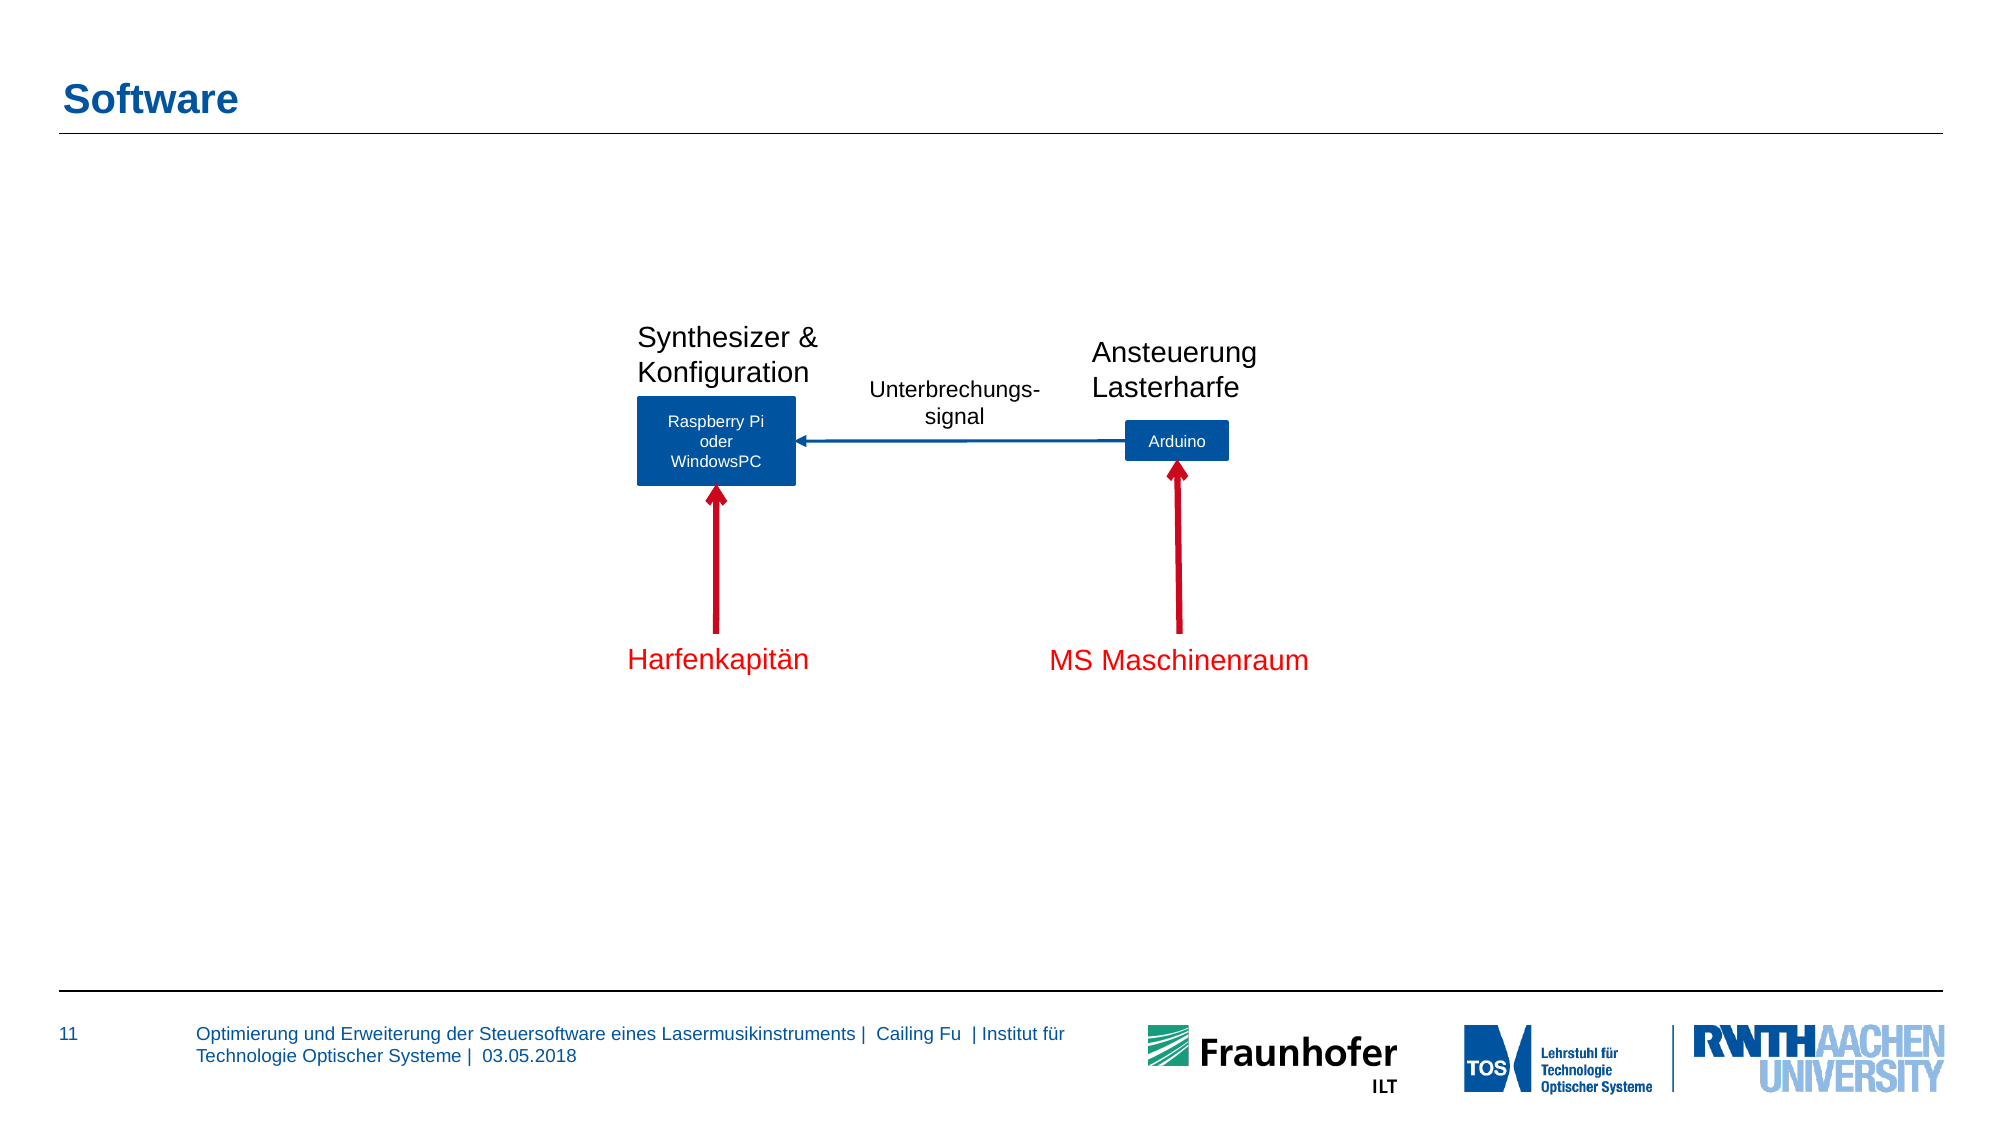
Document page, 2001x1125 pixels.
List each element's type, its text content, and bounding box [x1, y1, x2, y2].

text_box Raspberry Pi oder WindowsPC [637, 396, 796, 486]
text_box MS Maschinenraum [1034, 633, 1325, 684]
text_box Arduino [1125, 420, 1229, 461]
title Software [63, 33, 1947, 123]
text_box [1176, 458, 1180, 635]
text_box Synthesizer & Konfiguration [622, 311, 857, 396]
picture [1443, 991, 1965, 1125]
text_box Unterbrechungs-signal [848, 366, 1062, 437]
text_box Harfenkapitän [612, 633, 825, 683]
text_box Ansteuerung Lasterharfe [1077, 325, 1279, 411]
picture [1148, 1025, 1397, 1093]
